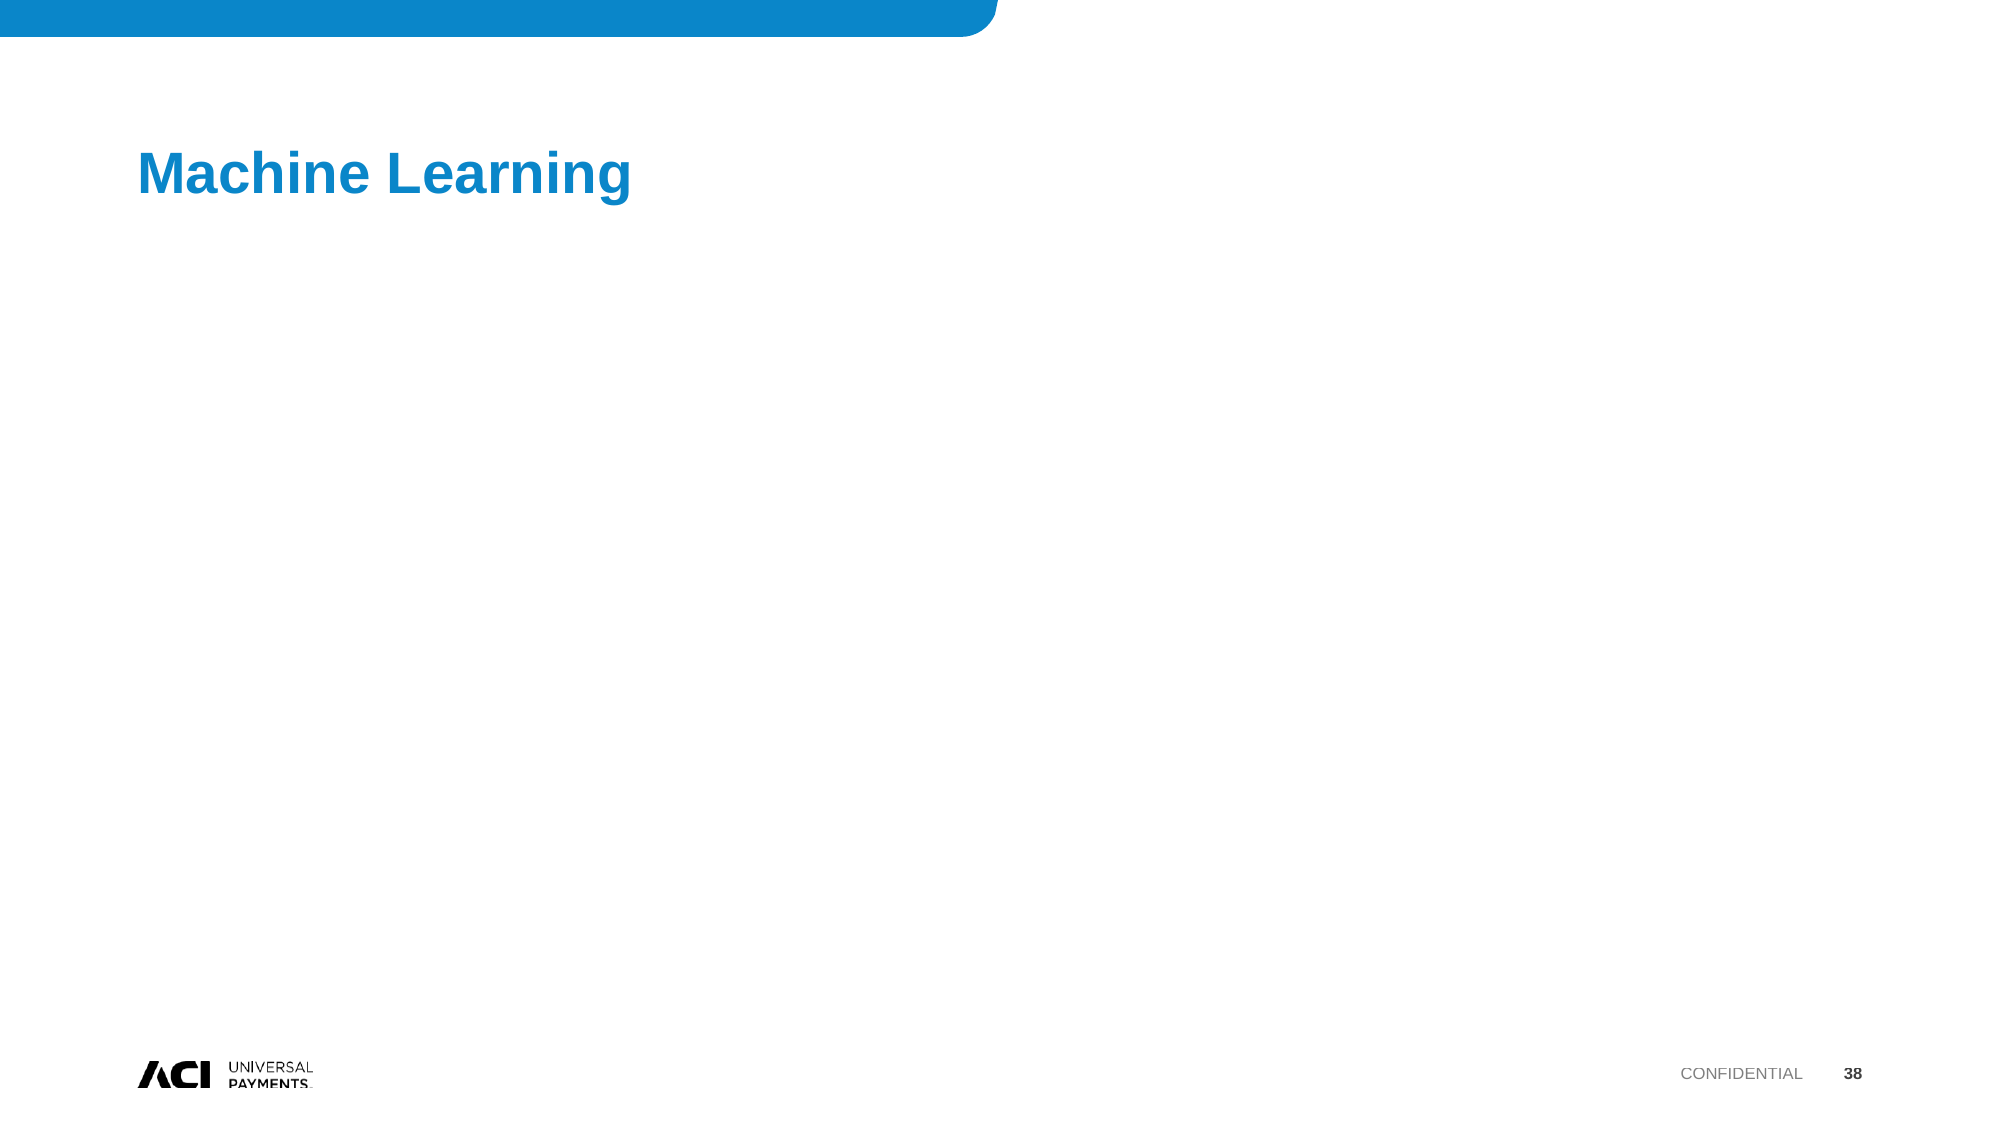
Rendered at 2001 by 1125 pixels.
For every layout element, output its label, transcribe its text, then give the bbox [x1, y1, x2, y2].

title Machine Learning [137, 118, 1863, 207]
footer Confidential [716, 1058, 1804, 1088]
slide_number 38 [1804, 1058, 1863, 1088]
